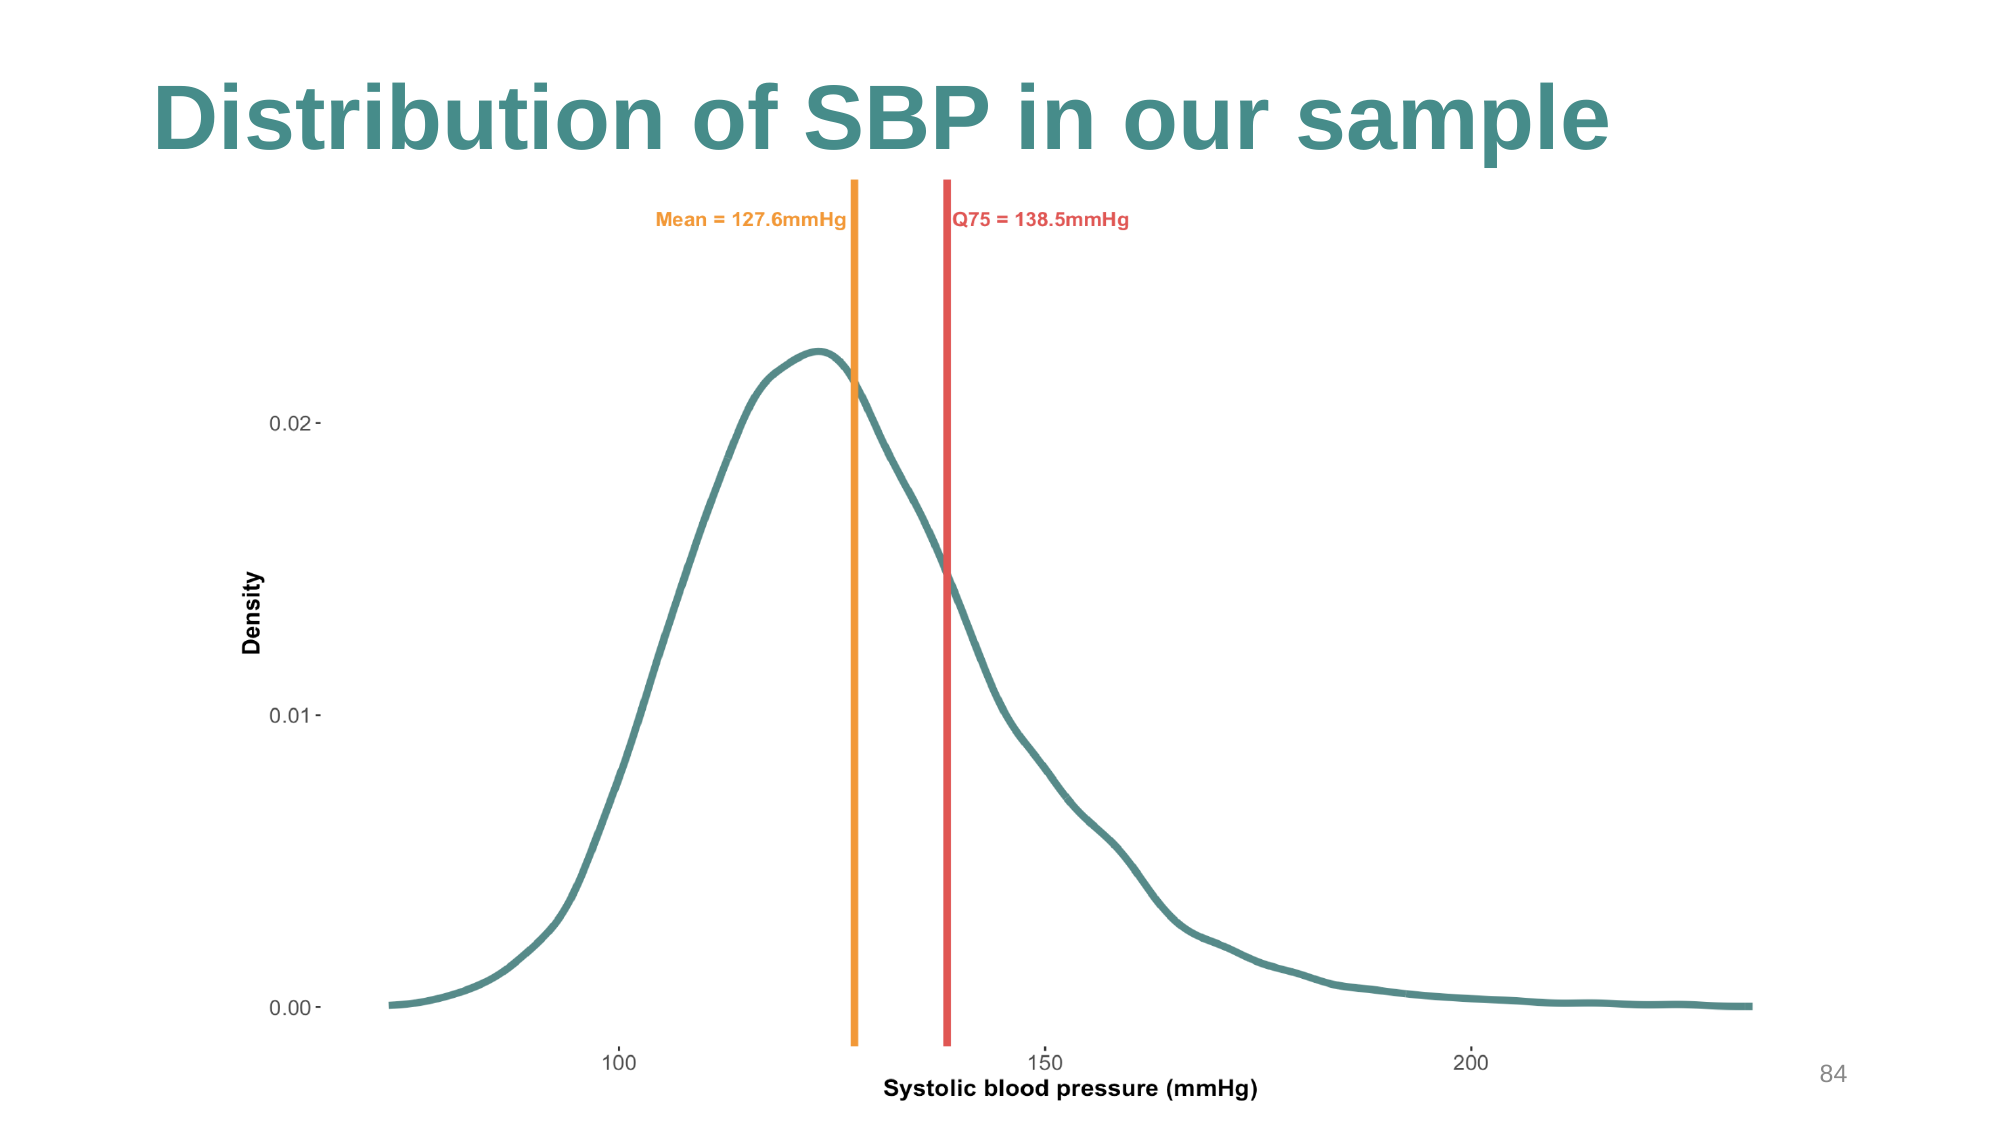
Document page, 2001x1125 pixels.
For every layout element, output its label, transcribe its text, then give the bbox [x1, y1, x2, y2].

title Distribution of SBP in our sample [137, 11, 1863, 229]
slide_number 84 [1768, 1042, 1863, 1103]
picture [236, 174, 1764, 1103]
